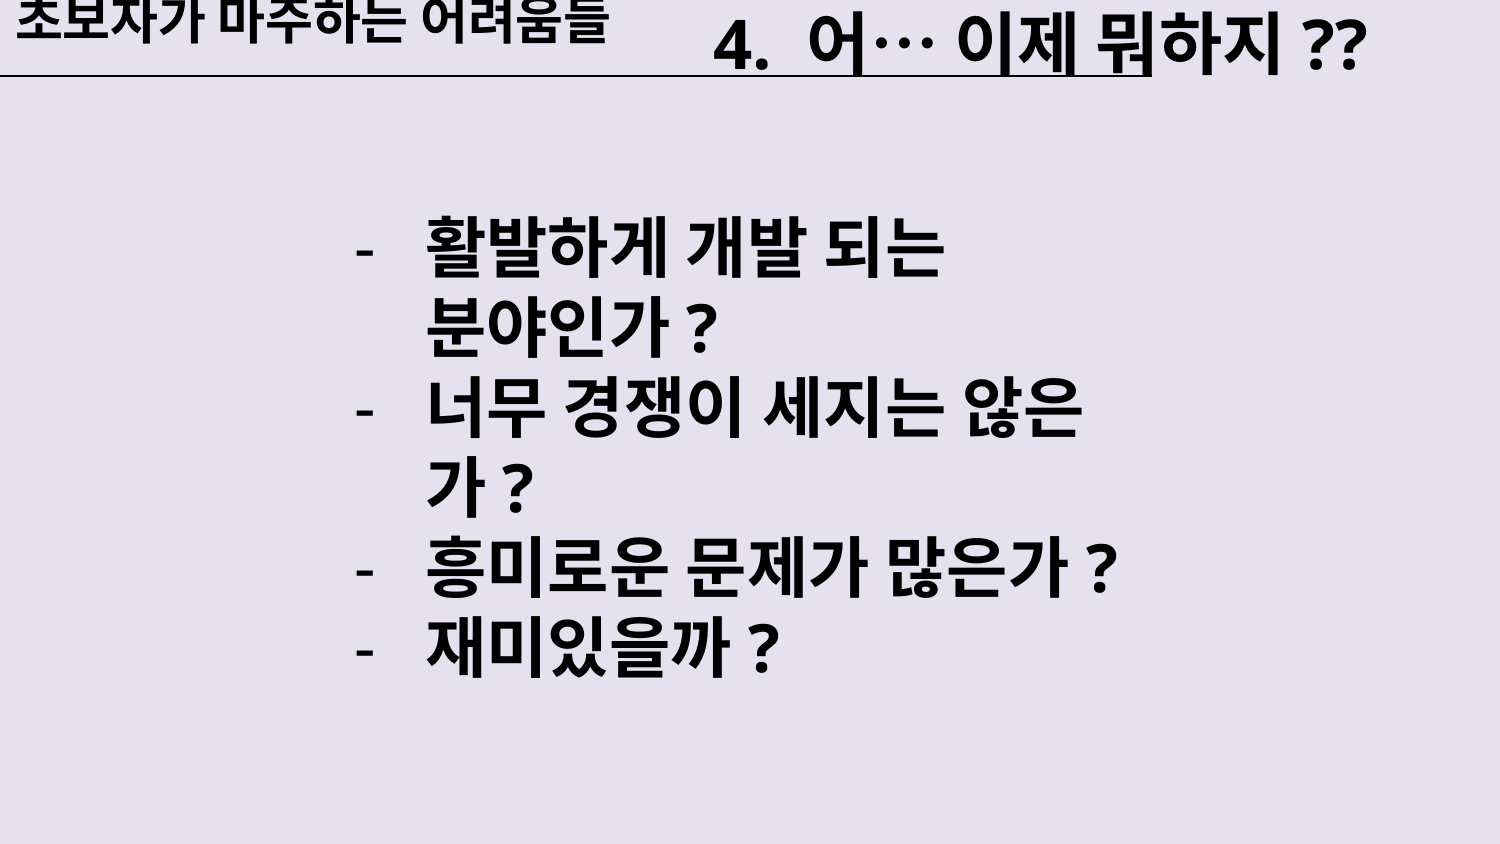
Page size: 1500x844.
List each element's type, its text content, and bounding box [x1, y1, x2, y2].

title 초보자가 마주하는 어려움들 [0, 0, 777, 88]
subtitle 활발하게 개발 되는 분야인가? 너무 경쟁이 세지는 않은가? 흥미로운 문제가 많은가? 재미있을까? [334, 292, 1203, 599]
title 4. 어… 이제 뭐하지?? [777, 0, 1383, 80]
